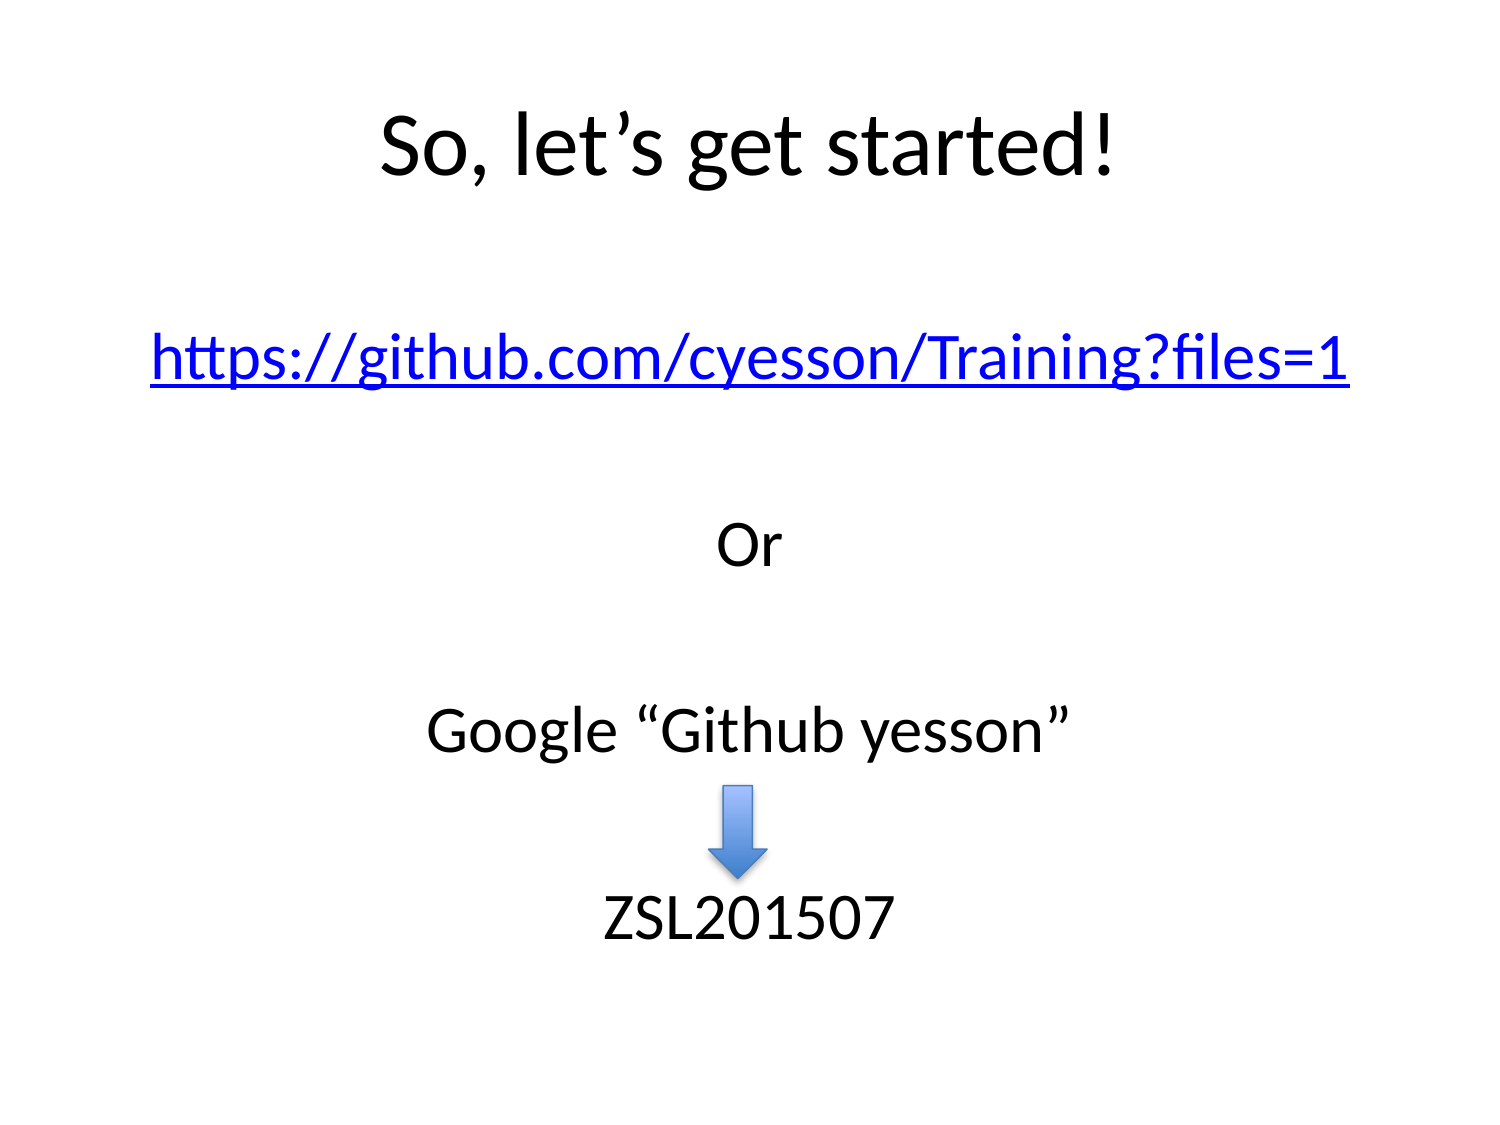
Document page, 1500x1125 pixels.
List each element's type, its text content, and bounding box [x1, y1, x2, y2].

text_box [707, 784, 768, 880]
list https://github.com/cyesson/Training?files=1 Or Google “Github yesson” ZSL201507 [75, 305, 1425, 1048]
title So, let’s get started! [75, 45, 1425, 233]
